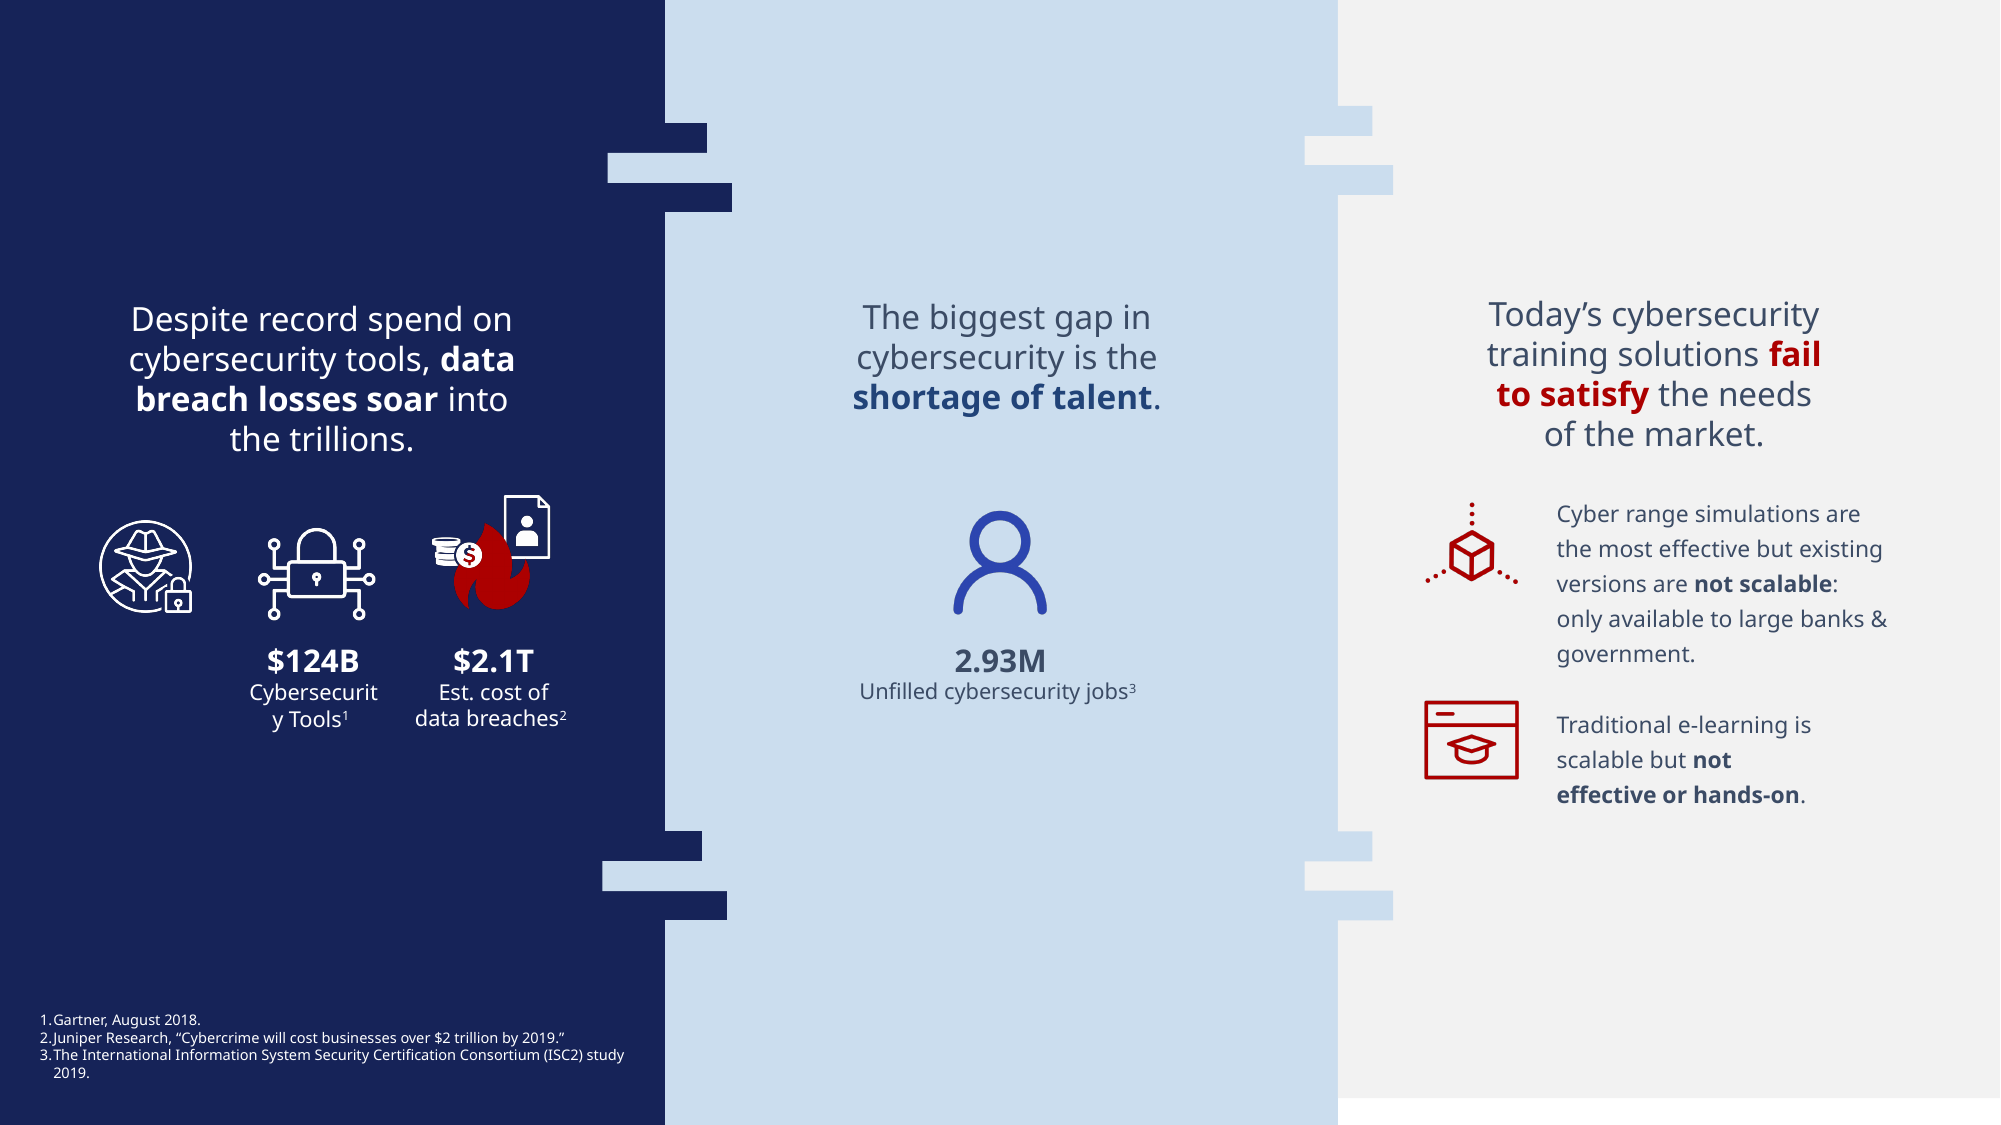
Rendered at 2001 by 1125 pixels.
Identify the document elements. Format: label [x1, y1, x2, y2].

text_box [664, 0, 1339, 1125]
text_box [1337, 0, 2000, 1099]
text_box [0, 0, 662, 1125]
